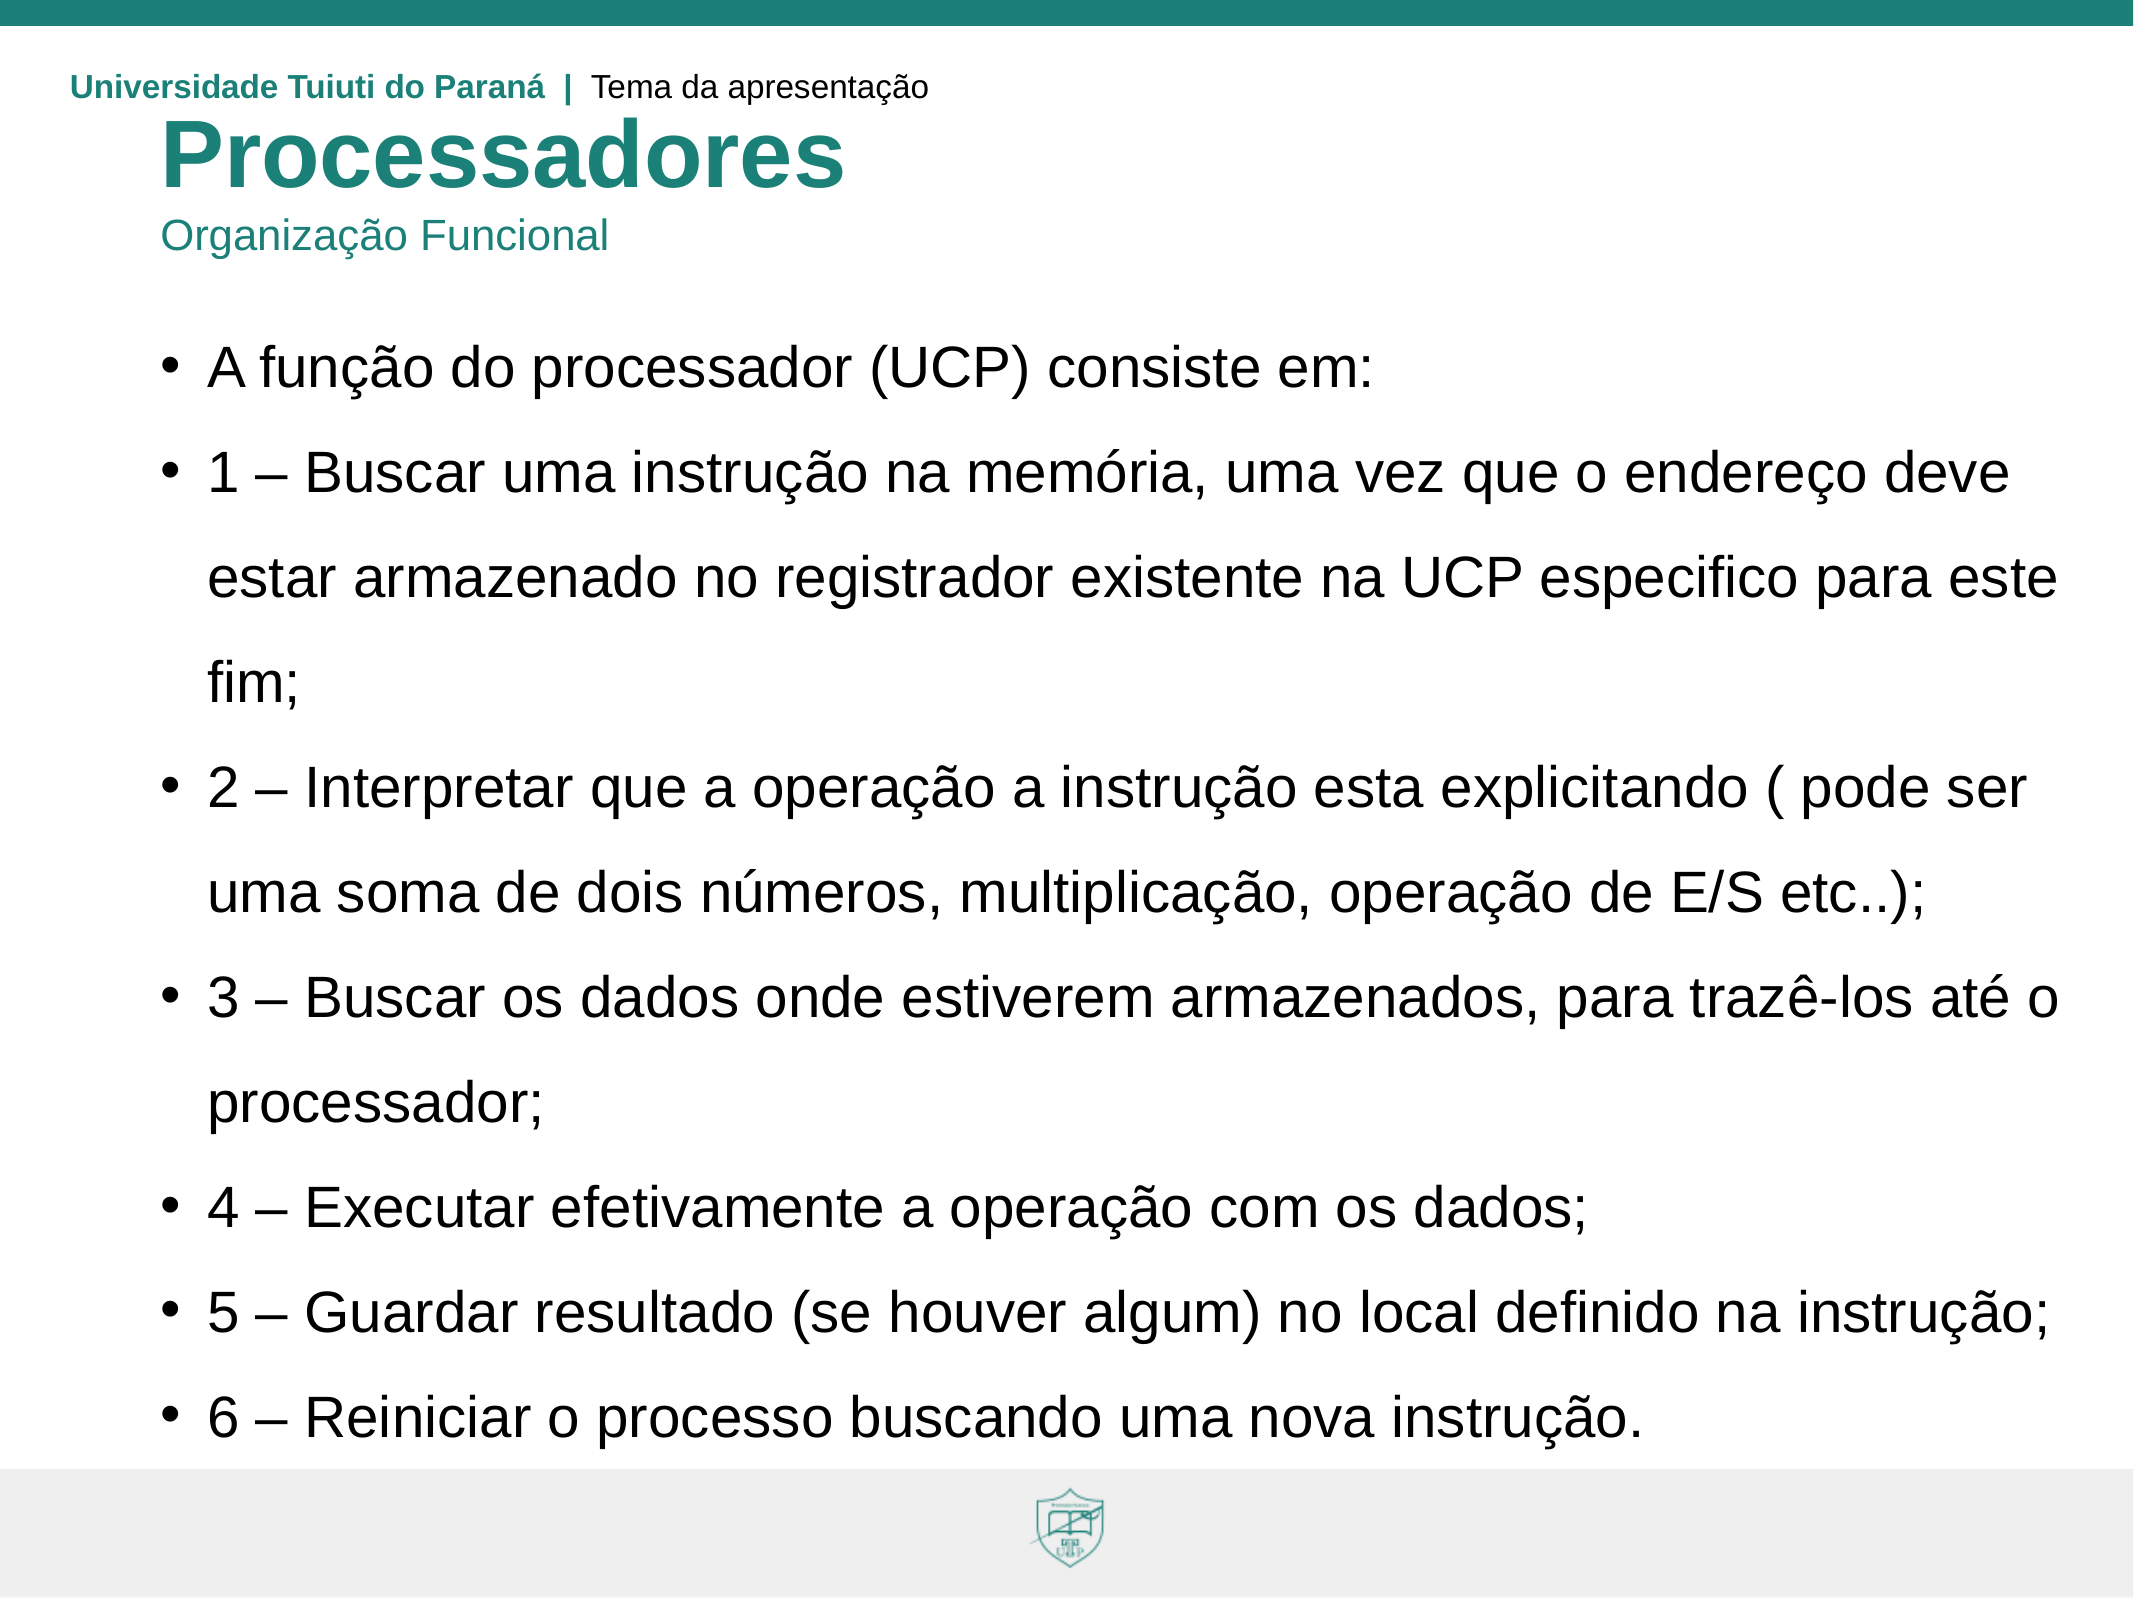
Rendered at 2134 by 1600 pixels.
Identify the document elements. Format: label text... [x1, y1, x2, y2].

text_box Universidade Tuiuti do Paraná | Tema da apresentação [63, 59, 936, 112]
text_box Processadores Organização Funcional A função do processador (UCP) consiste em: 1 – Buscar uma instrução na memória, uma vez que o endereço deve estar armazenado no registrador existente na UCP especifico para este fim; 2 – Interpretar que a operação a instrução esta explicitando ( pode ser uma soma de dois números, multiplicação, operação de E/S etc..); 3 – Buscar os dados onde estiverem armazenados, para trazê-los até o processador; 4 – Executar efetivamente a operação com os dados; 5 – Guardar resultado (se houver algum) no local definido na instrução; 6 – Reiniciar o processo buscando uma nova instrução. [154, 85, 2073, 1456]
picture [0, 1469, 2134, 1598]
picture [0, 0, 2134, 26]
